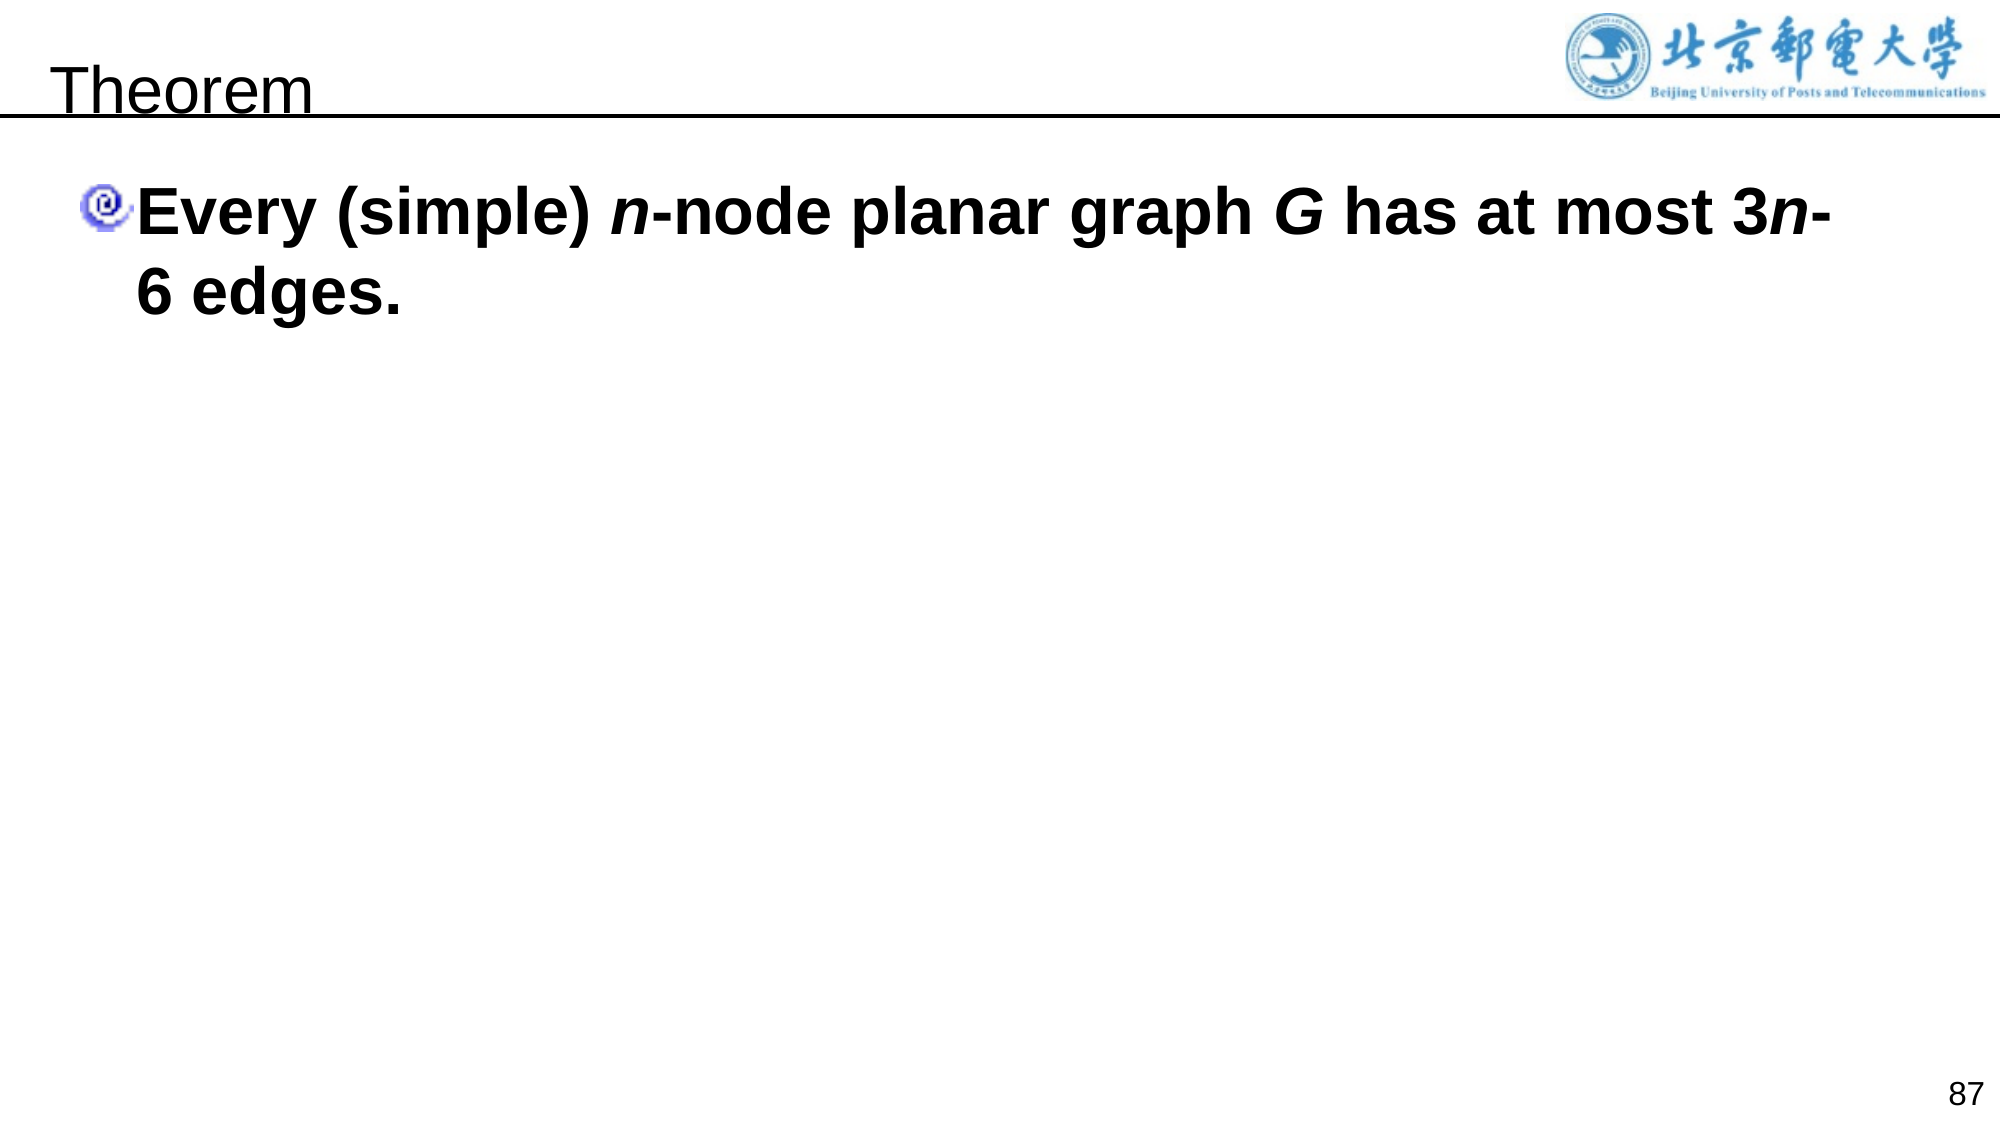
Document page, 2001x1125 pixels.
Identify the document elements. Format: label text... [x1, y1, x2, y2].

text_box Every (simple) n-node planar graph G has at most 3n-6 edges. [65, 160, 1866, 1107]
picture [1849, 13, 1988, 101]
picture [80, 184, 134, 232]
text_box Theorem [34, 0, 1849, 135]
